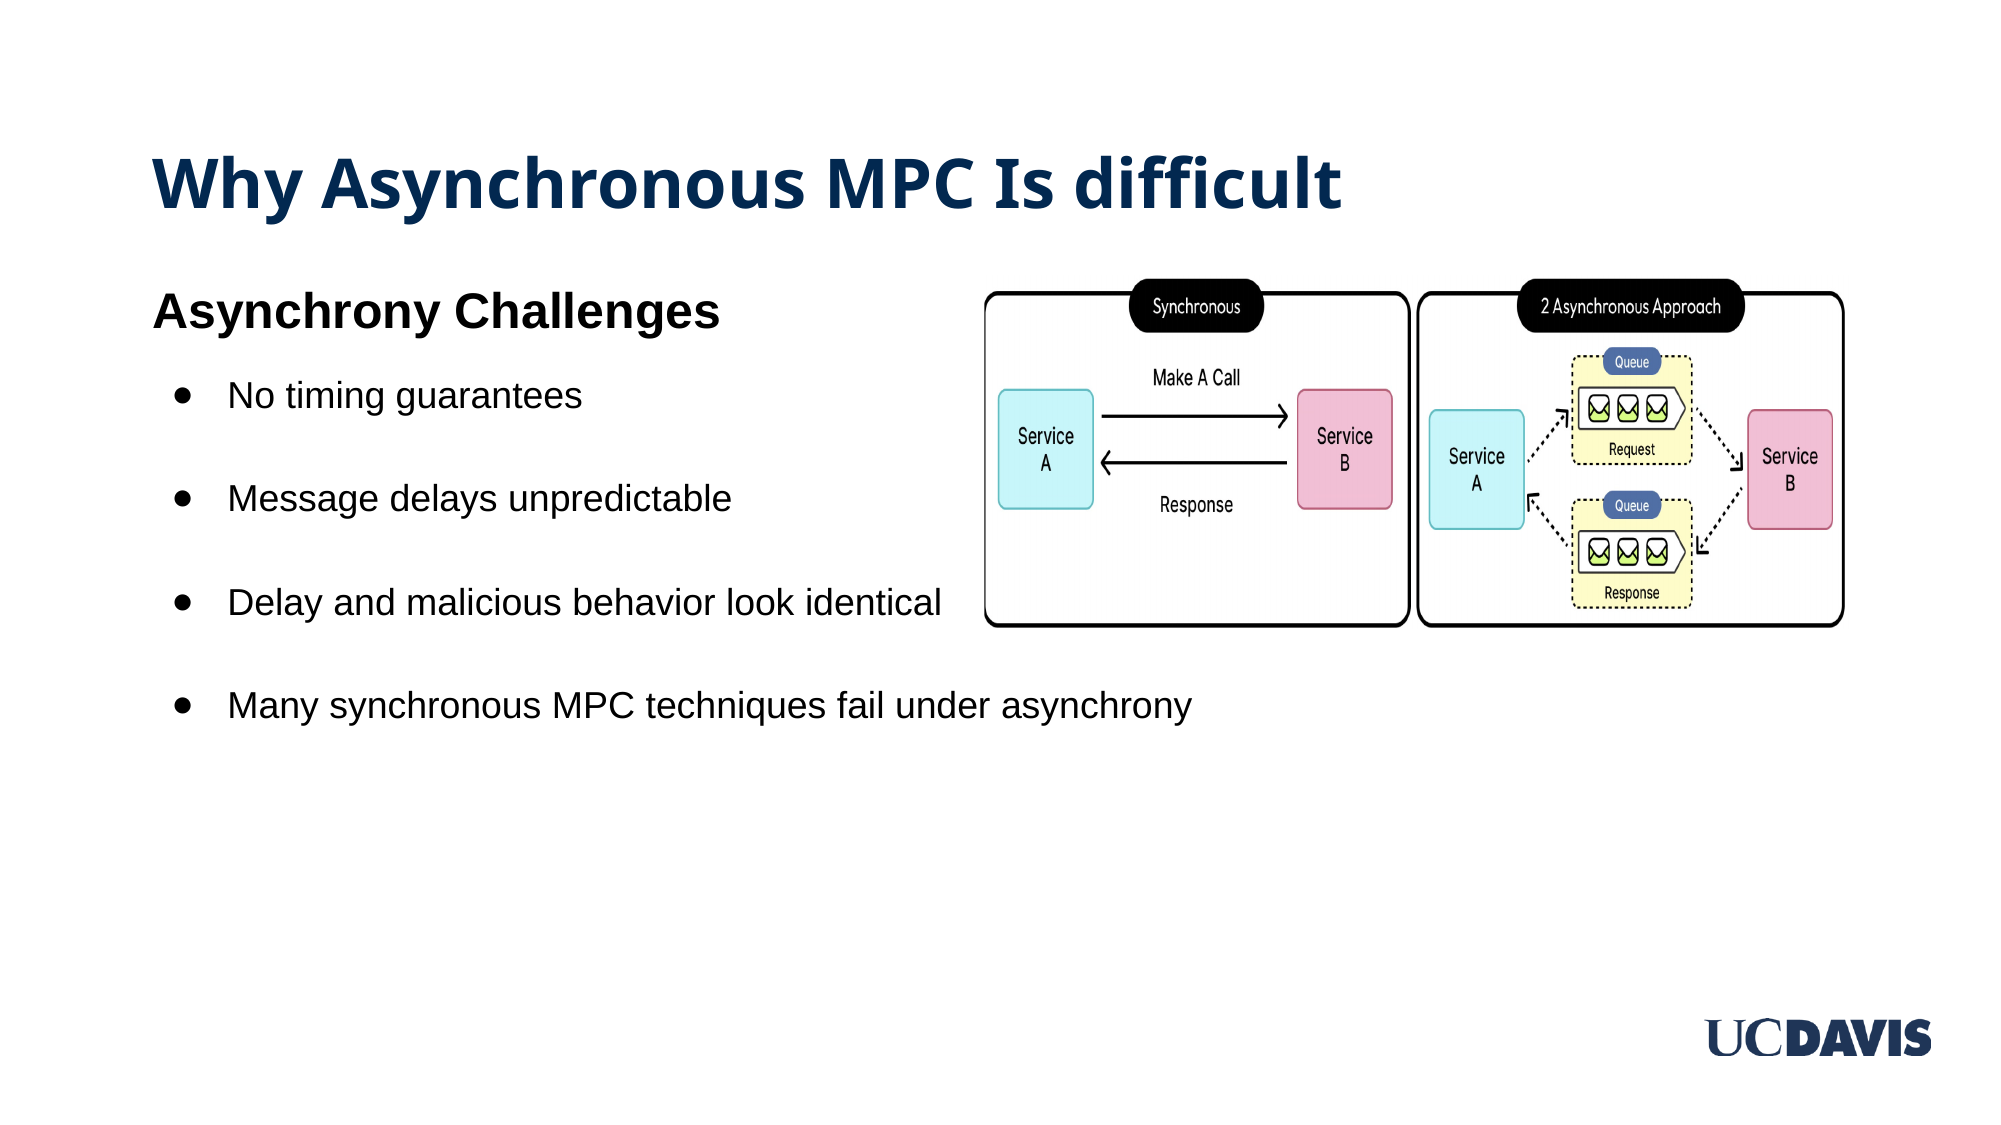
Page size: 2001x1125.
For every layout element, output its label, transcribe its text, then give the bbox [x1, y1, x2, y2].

title Why Asynchronous MPC Is difficult [137, 90, 1619, 231]
list Asynchrony Challenges No timing guarantees Message delays unpredictable Delay and malicious behavior look identical Many synchronous MPC techniques fail under asynchrony [137, 262, 1956, 1034]
picture [1704, 1034, 1931, 1056]
picture [984, 275, 1849, 629]
